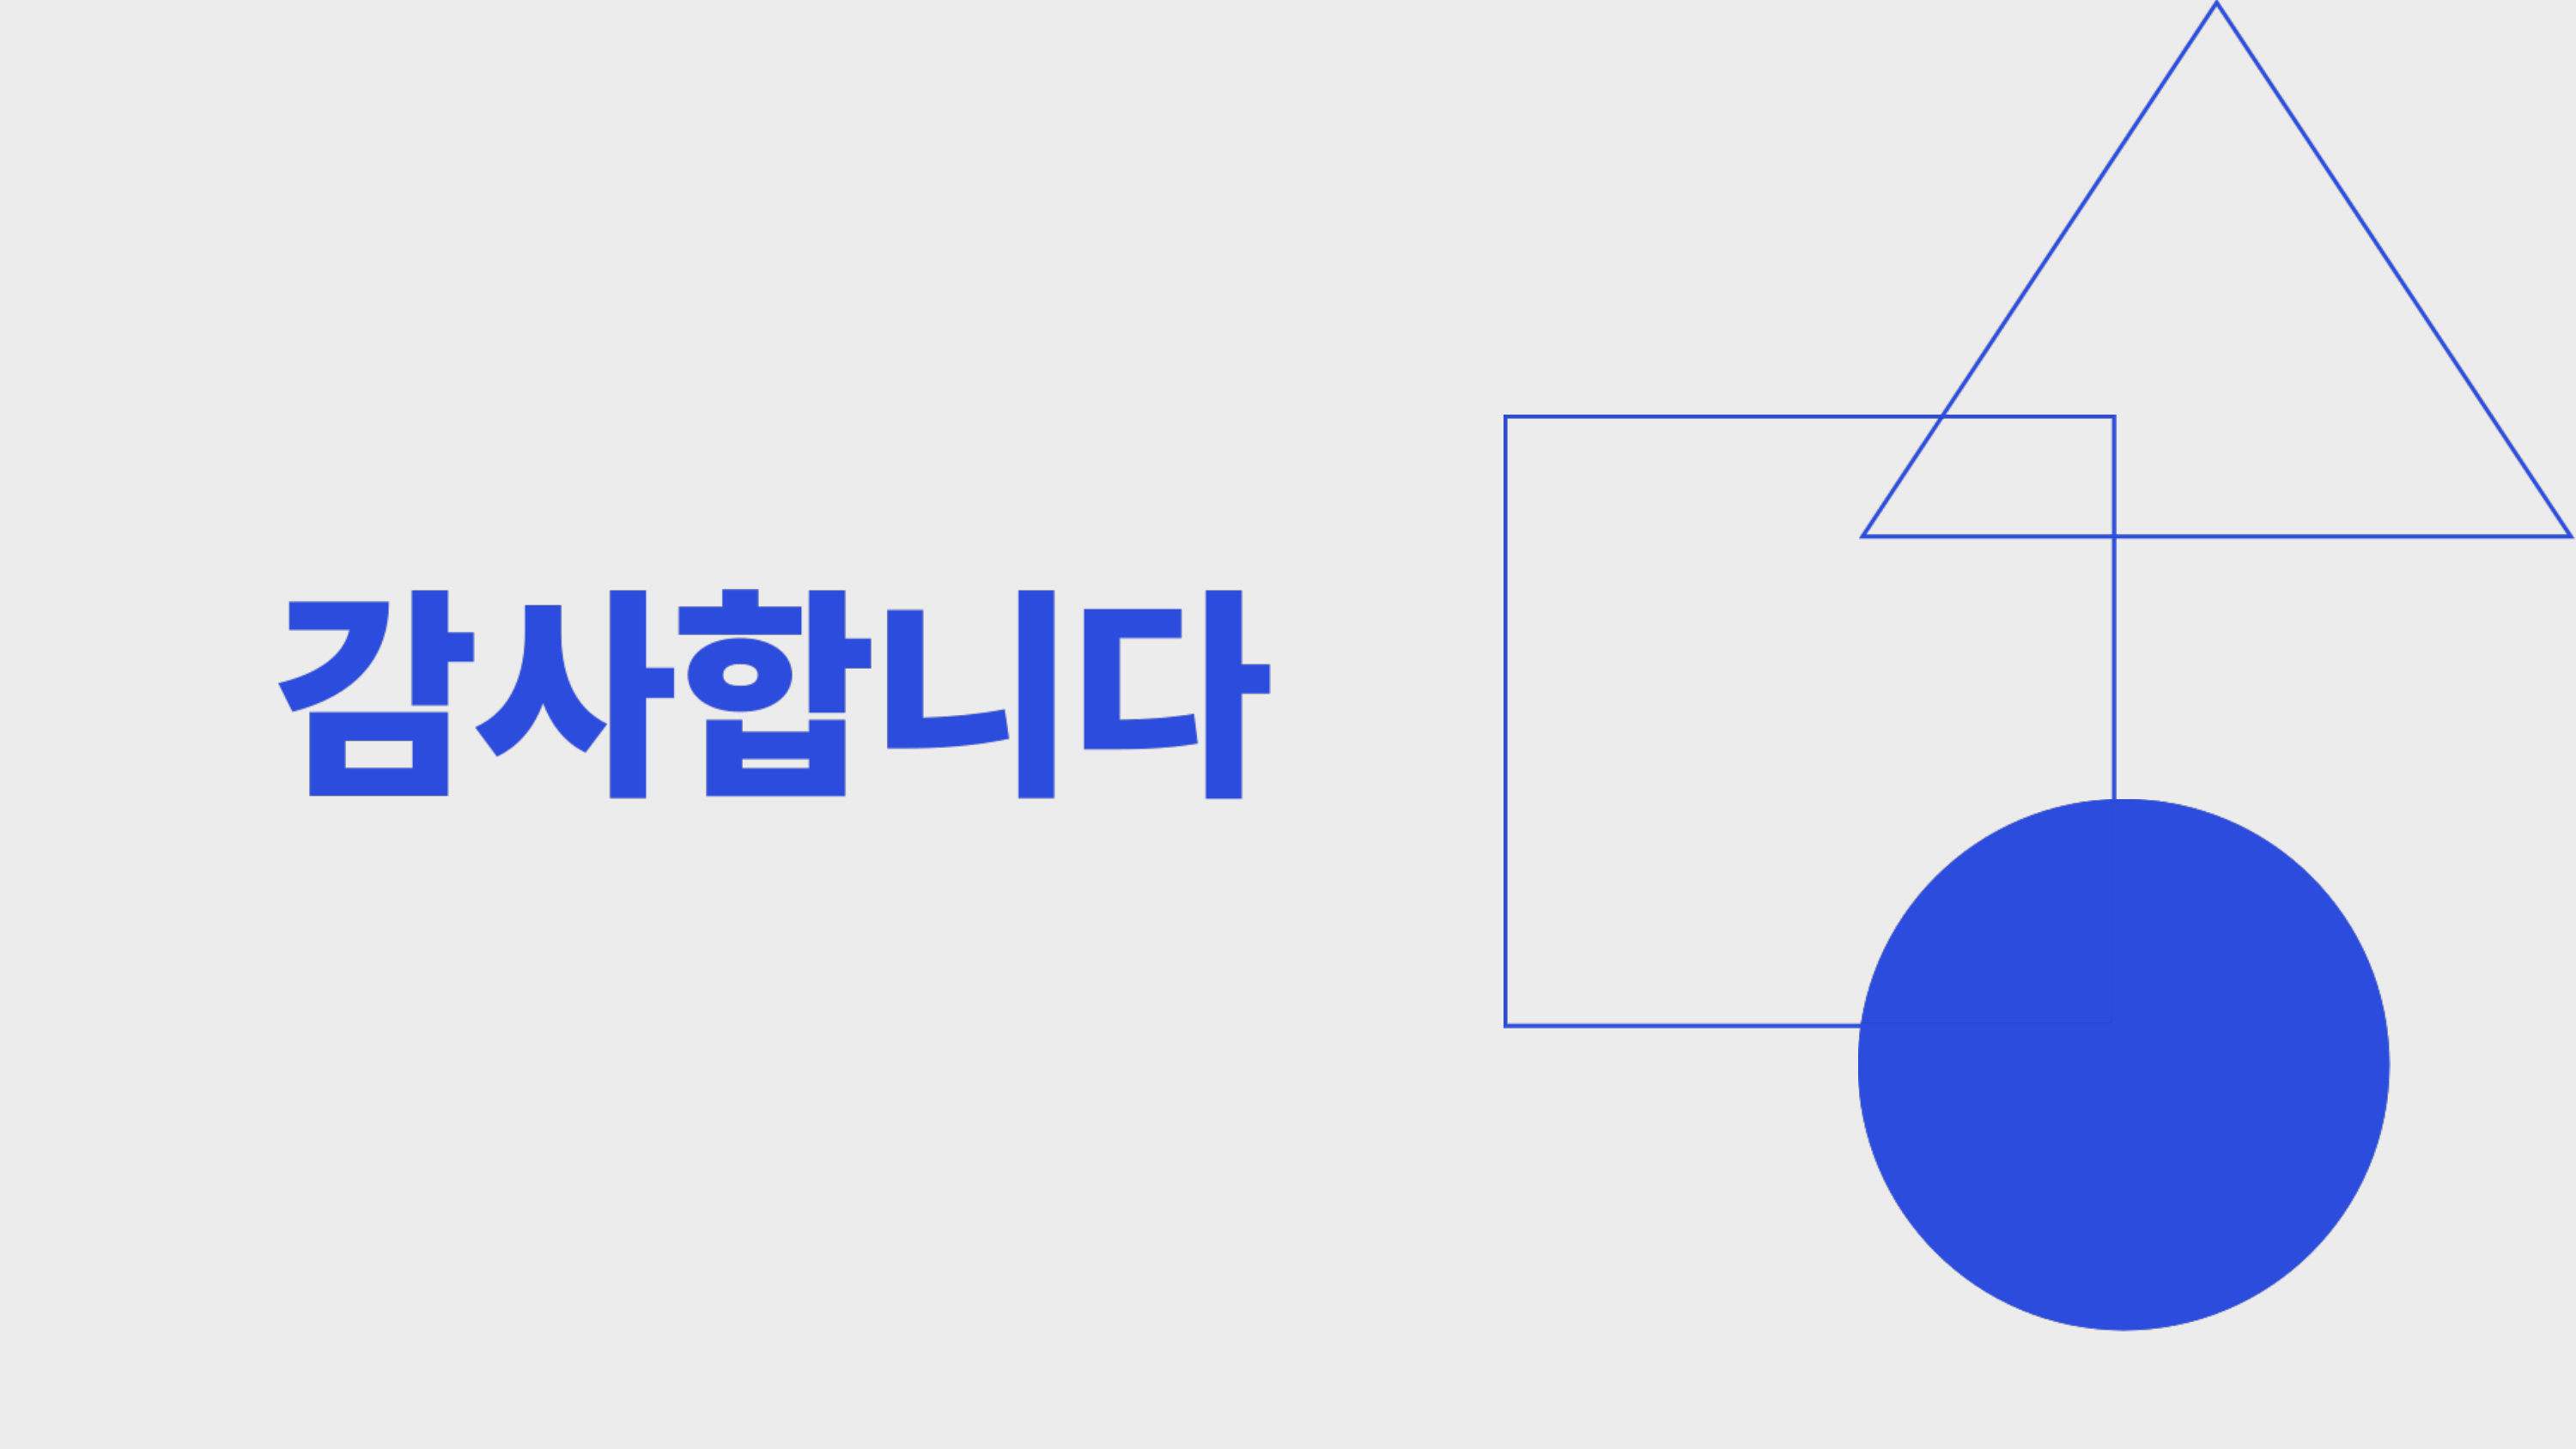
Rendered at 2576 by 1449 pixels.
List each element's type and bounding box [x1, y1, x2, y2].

picture [207, 409, 1479, 1062]
text_box [1858, 0, 2576, 540]
text_box [1504, 415, 2117, 1028]
text_box [1858, 798, 2391, 1331]
